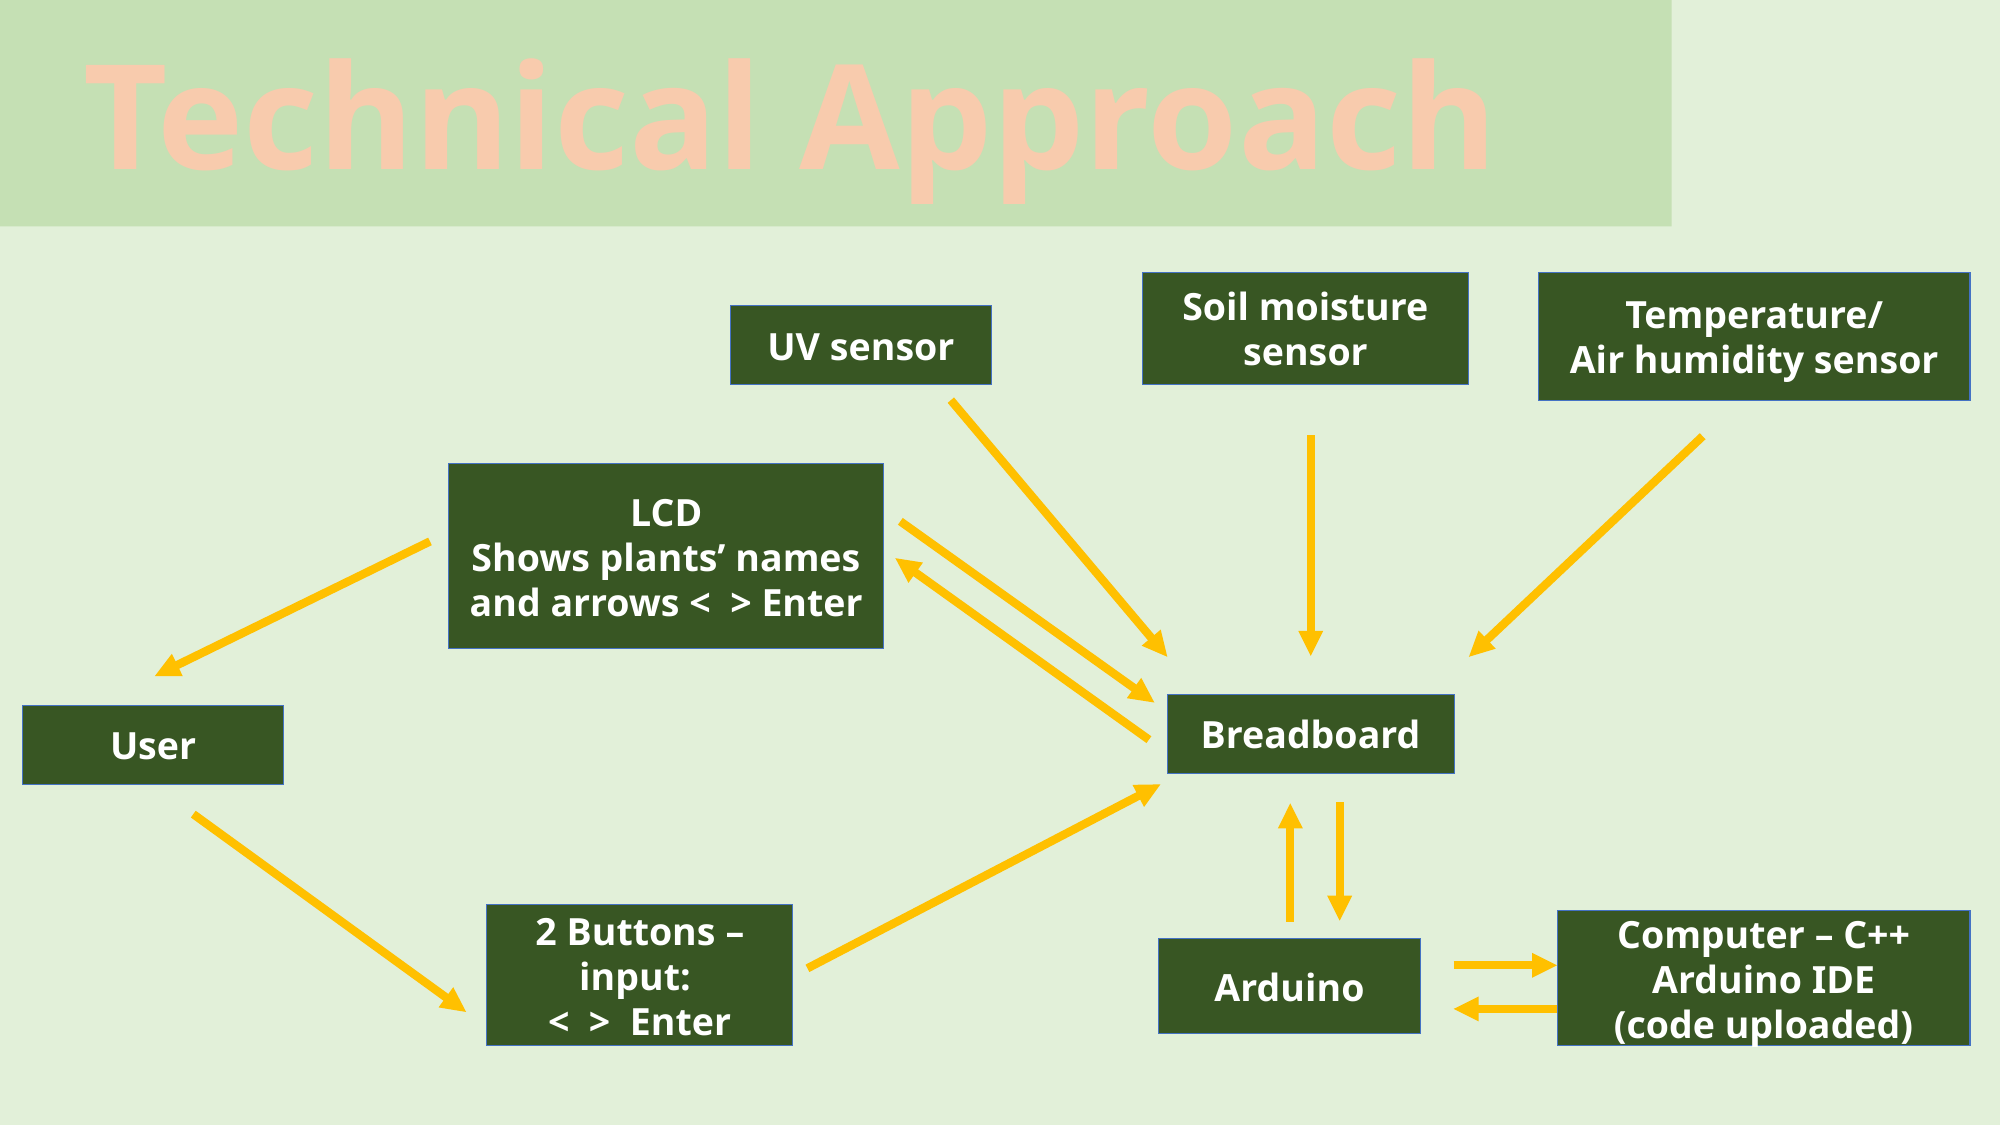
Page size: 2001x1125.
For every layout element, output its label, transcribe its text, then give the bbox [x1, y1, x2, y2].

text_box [1468, 436, 1703, 657]
text_box Soil moisture sensor [1142, 272, 1469, 385]
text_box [807, 784, 1161, 969]
text_box [0, 0, 1673, 227]
text_box Arduino [1158, 938, 1421, 1034]
text_box LCD Shows plants’ names and arrows < > Enter [448, 463, 884, 649]
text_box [900, 521, 1155, 703]
text_box UV sensor [730, 305, 992, 385]
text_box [193, 814, 467, 1013]
text_box Computer – C++ Arduino IDE (code uploaded) [1557, 910, 1971, 1046]
text_box User [22, 705, 284, 785]
text_box Breadboard [1167, 694, 1455, 774]
title Technical Approach [68, 57, 1672, 188]
text_box Temperature/ Air humidity sensor [1538, 272, 1971, 401]
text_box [950, 400, 1168, 657]
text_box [895, 558, 1149, 740]
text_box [154, 541, 431, 677]
text_box 2 Buttons – input: < > Enter [486, 904, 793, 1046]
